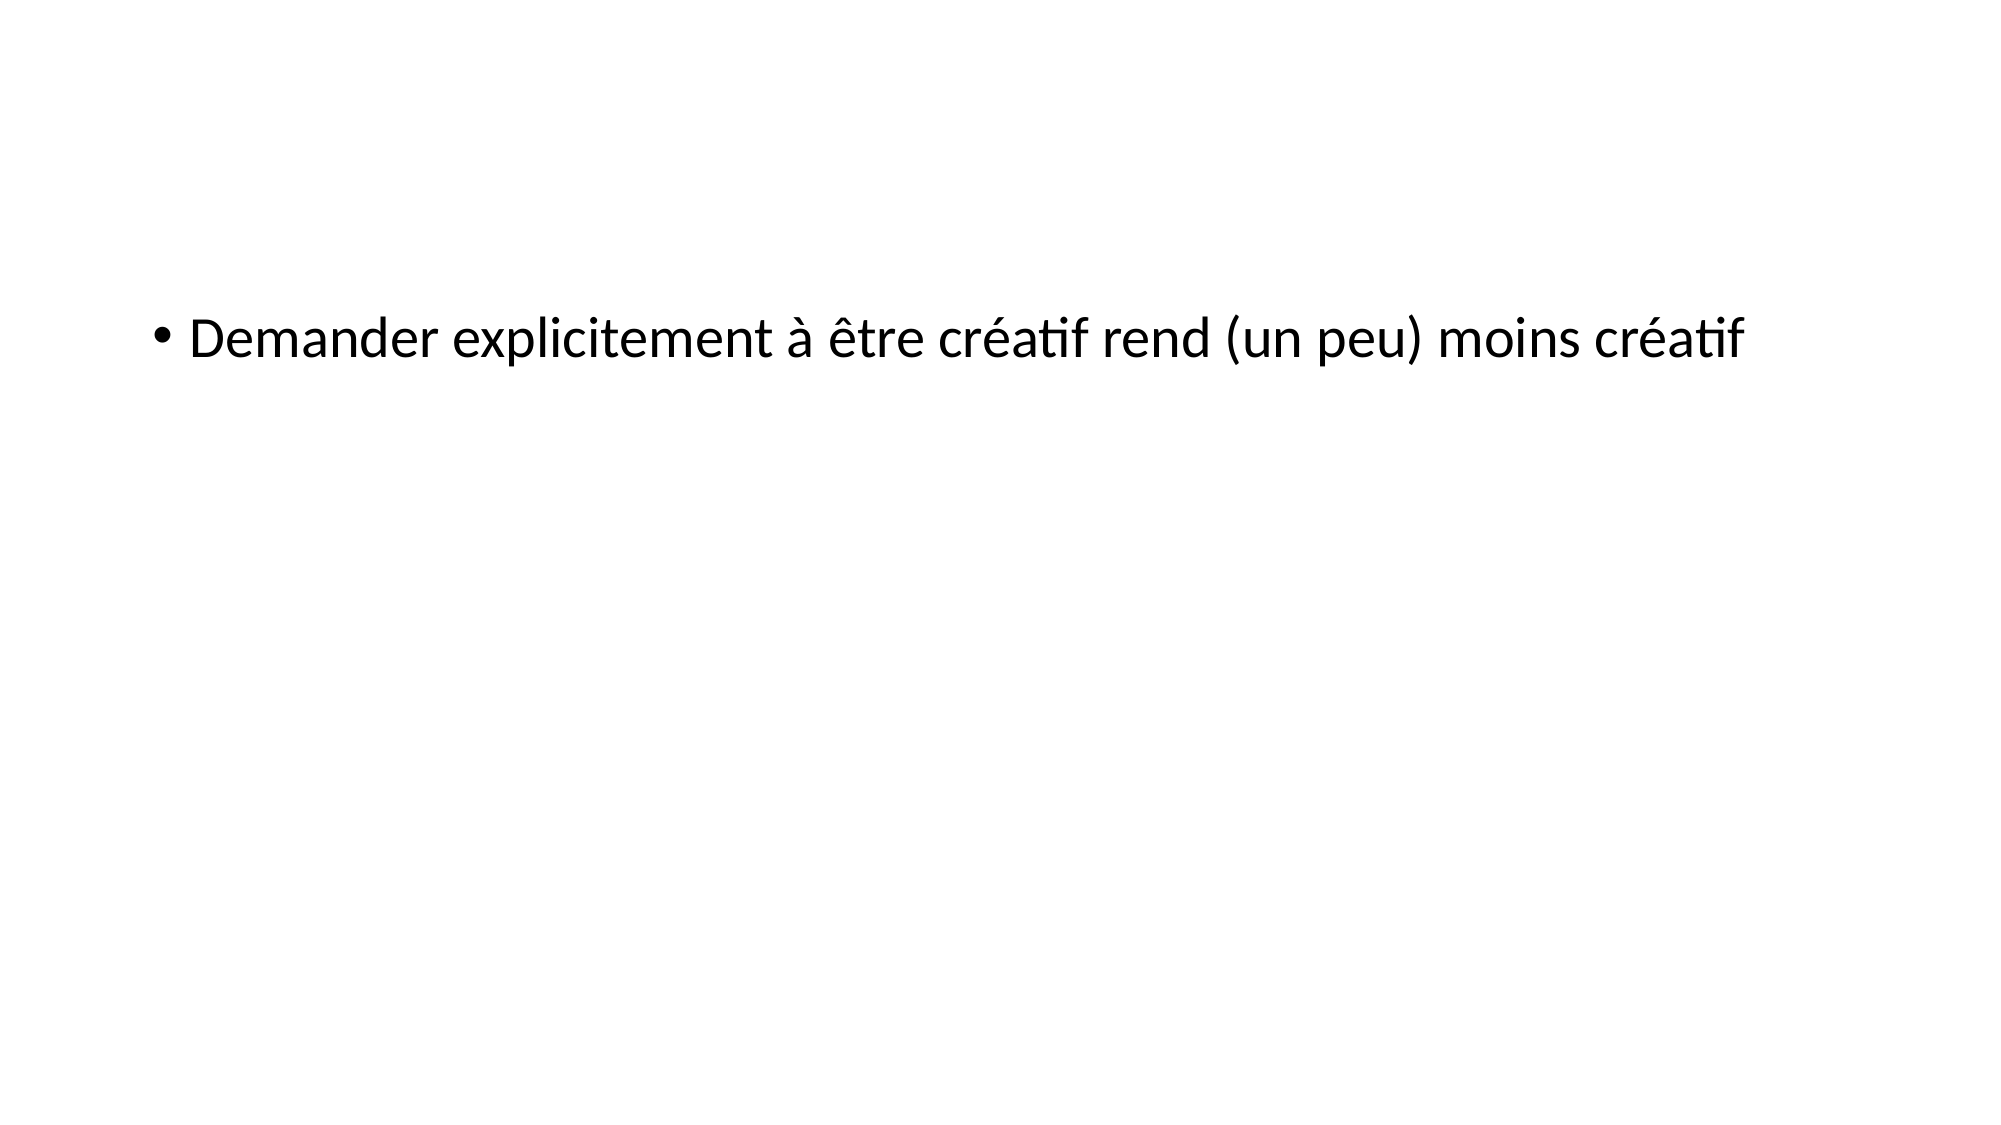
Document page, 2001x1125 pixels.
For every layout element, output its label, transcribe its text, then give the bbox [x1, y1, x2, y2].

list Demander explicitement à être créatif rend (un peu) moins créatif [137, 299, 1863, 1014]
